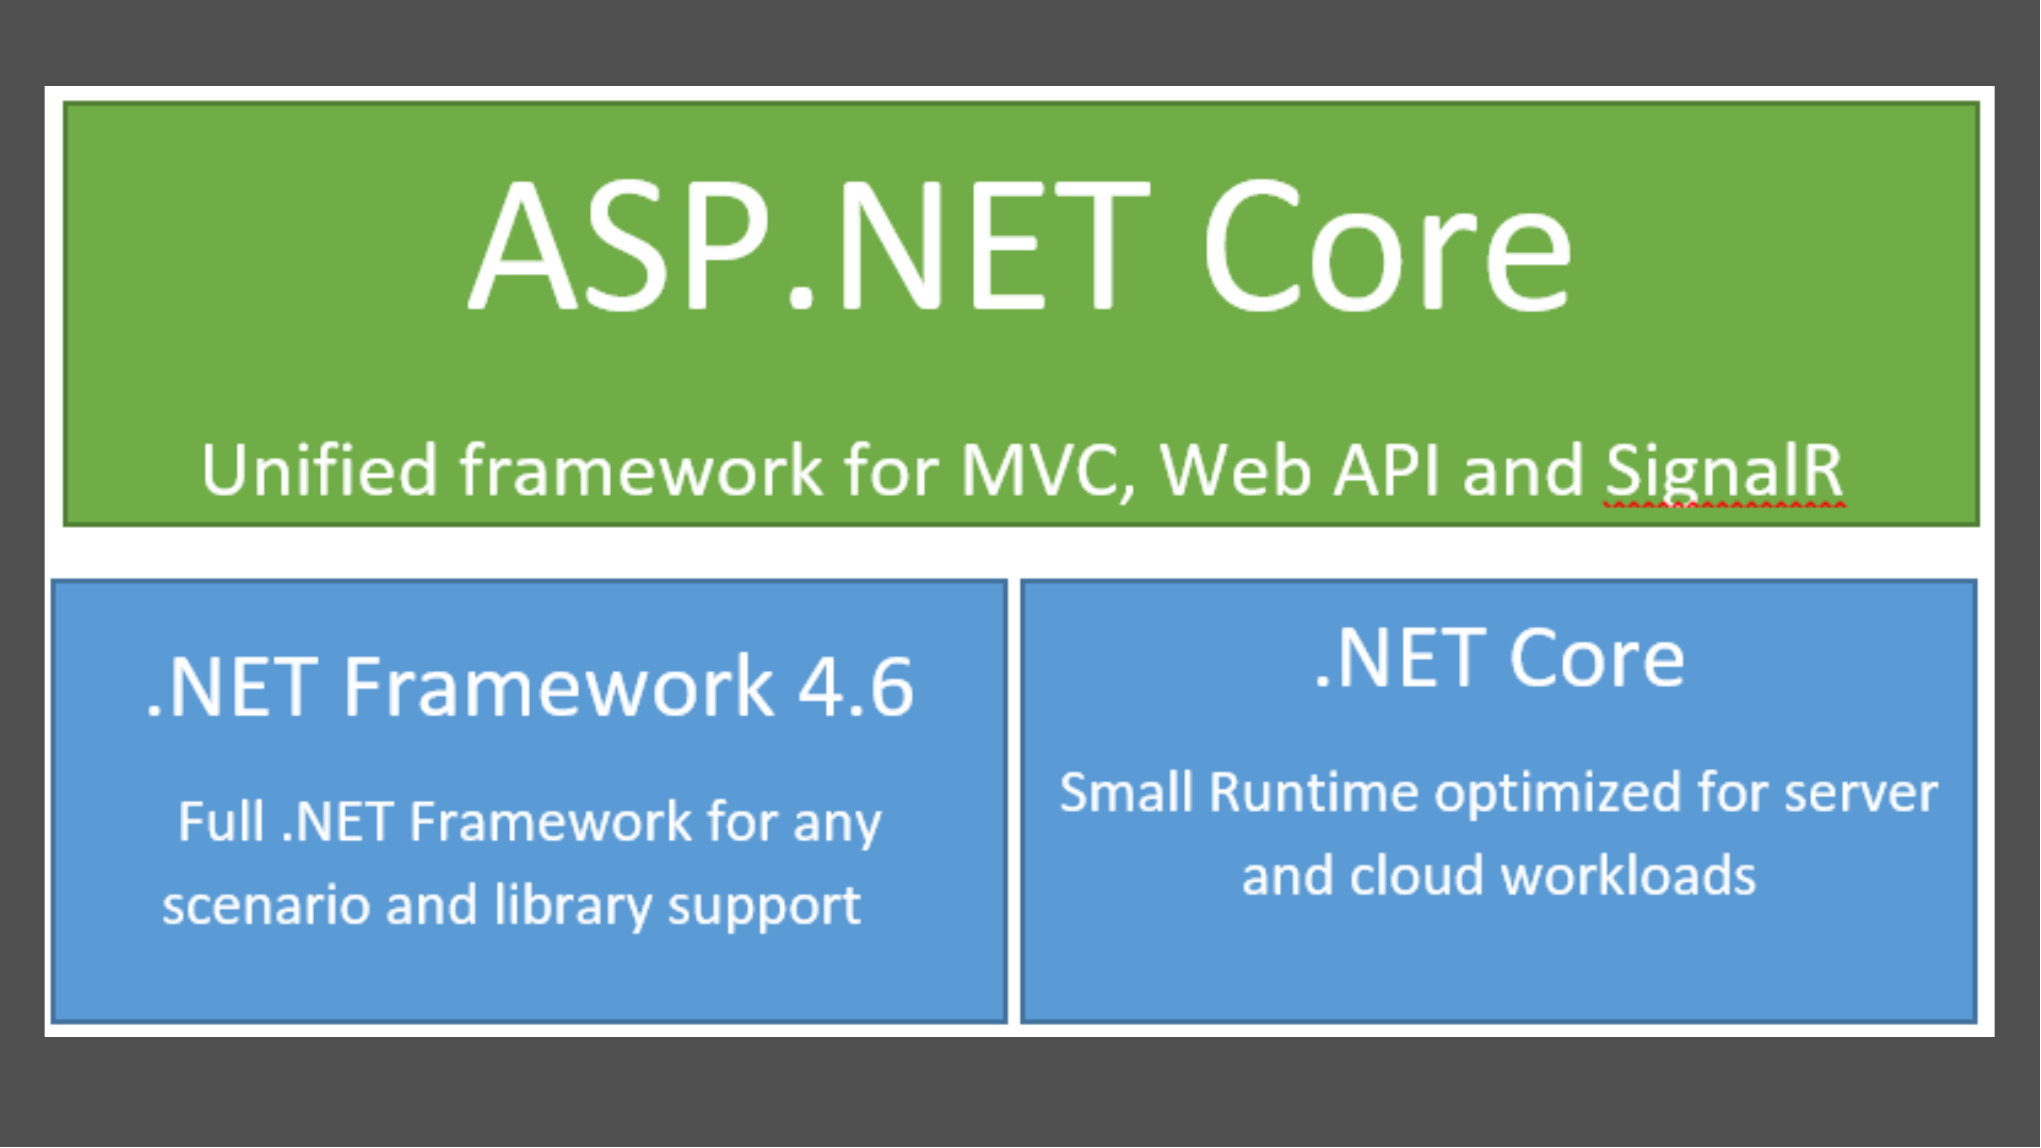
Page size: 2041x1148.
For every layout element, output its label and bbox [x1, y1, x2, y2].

picture [44, 85, 1995, 1037]
